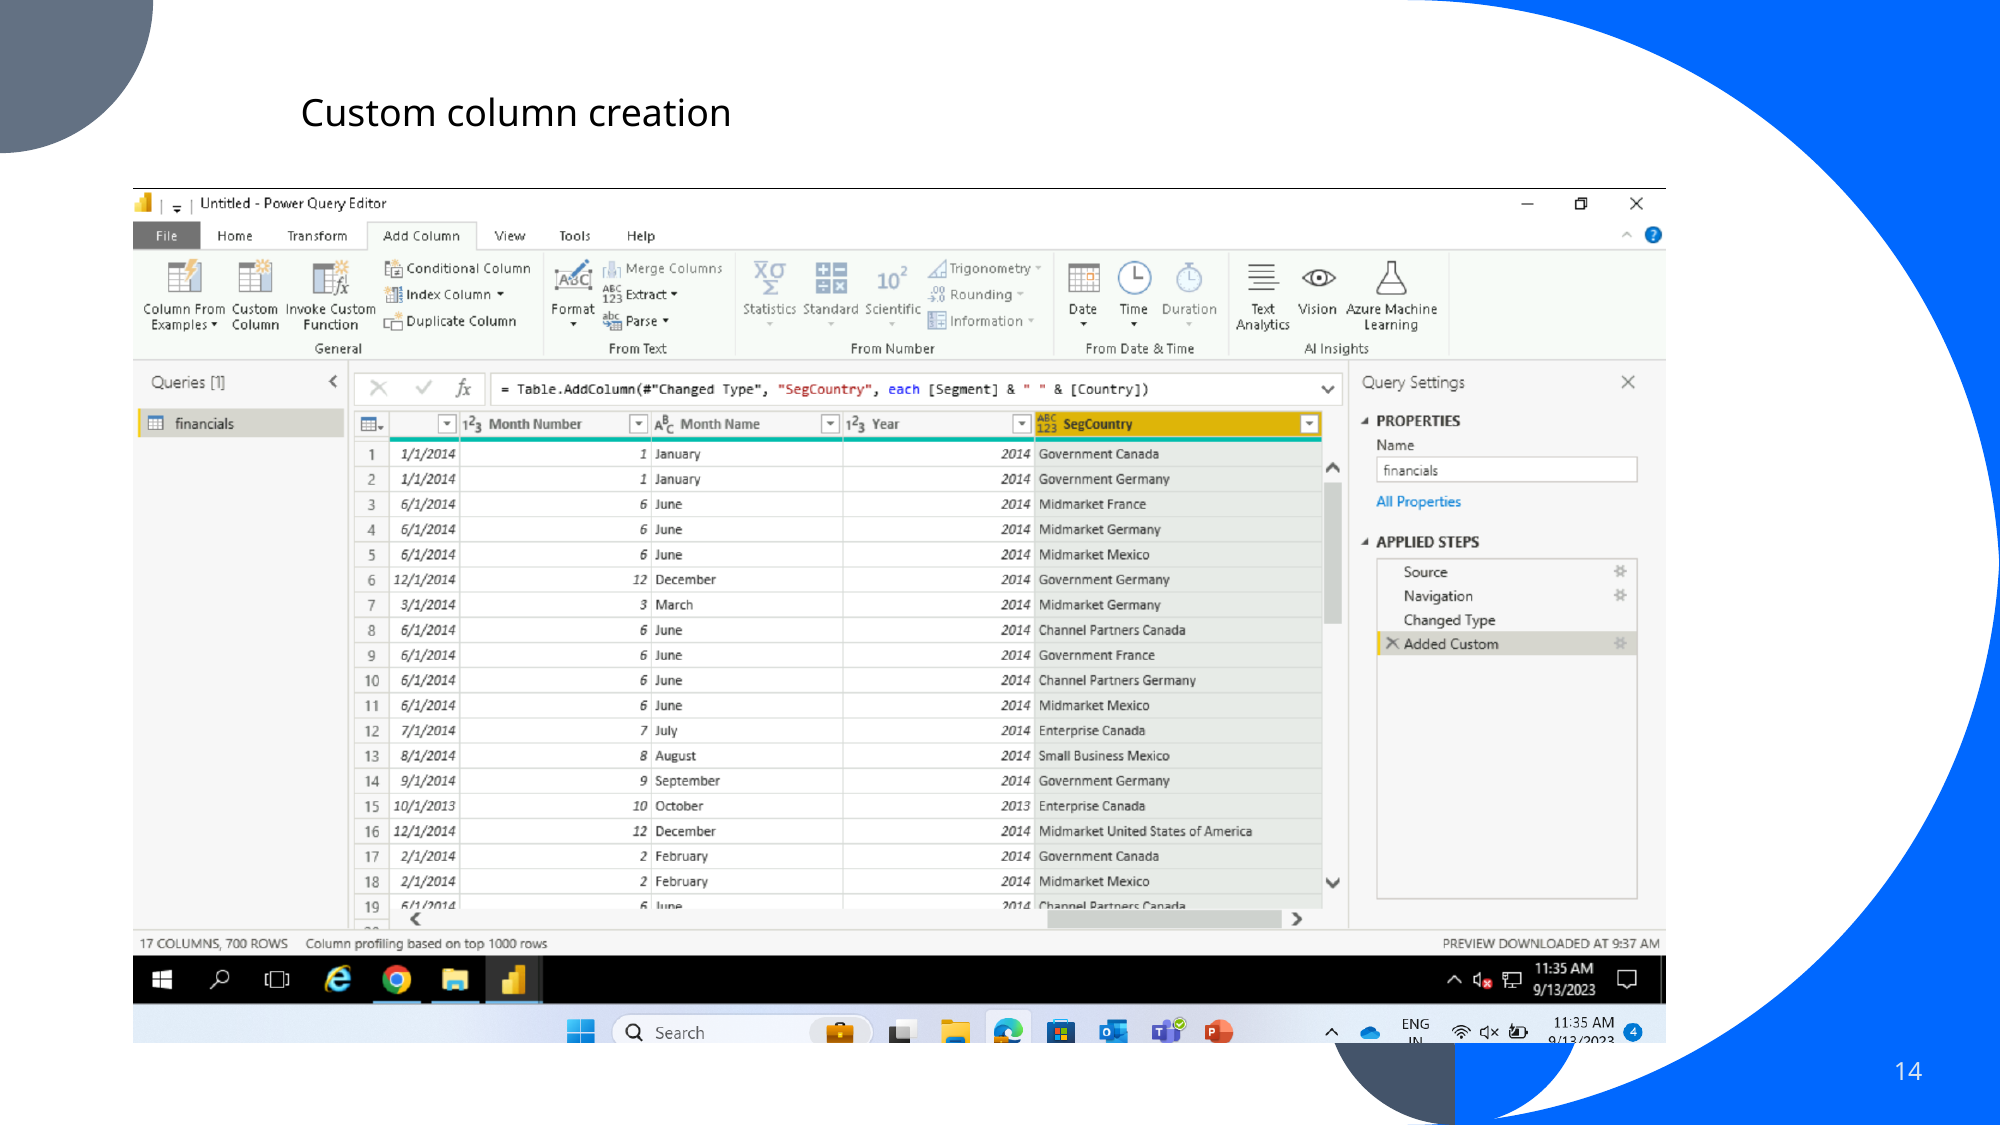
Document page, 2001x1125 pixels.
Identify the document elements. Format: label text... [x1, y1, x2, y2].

text_box Custom column creation [285, 82, 980, 142]
slide_number 14 [1665, 1042, 1938, 1103]
picture [133, 188, 1666, 1043]
